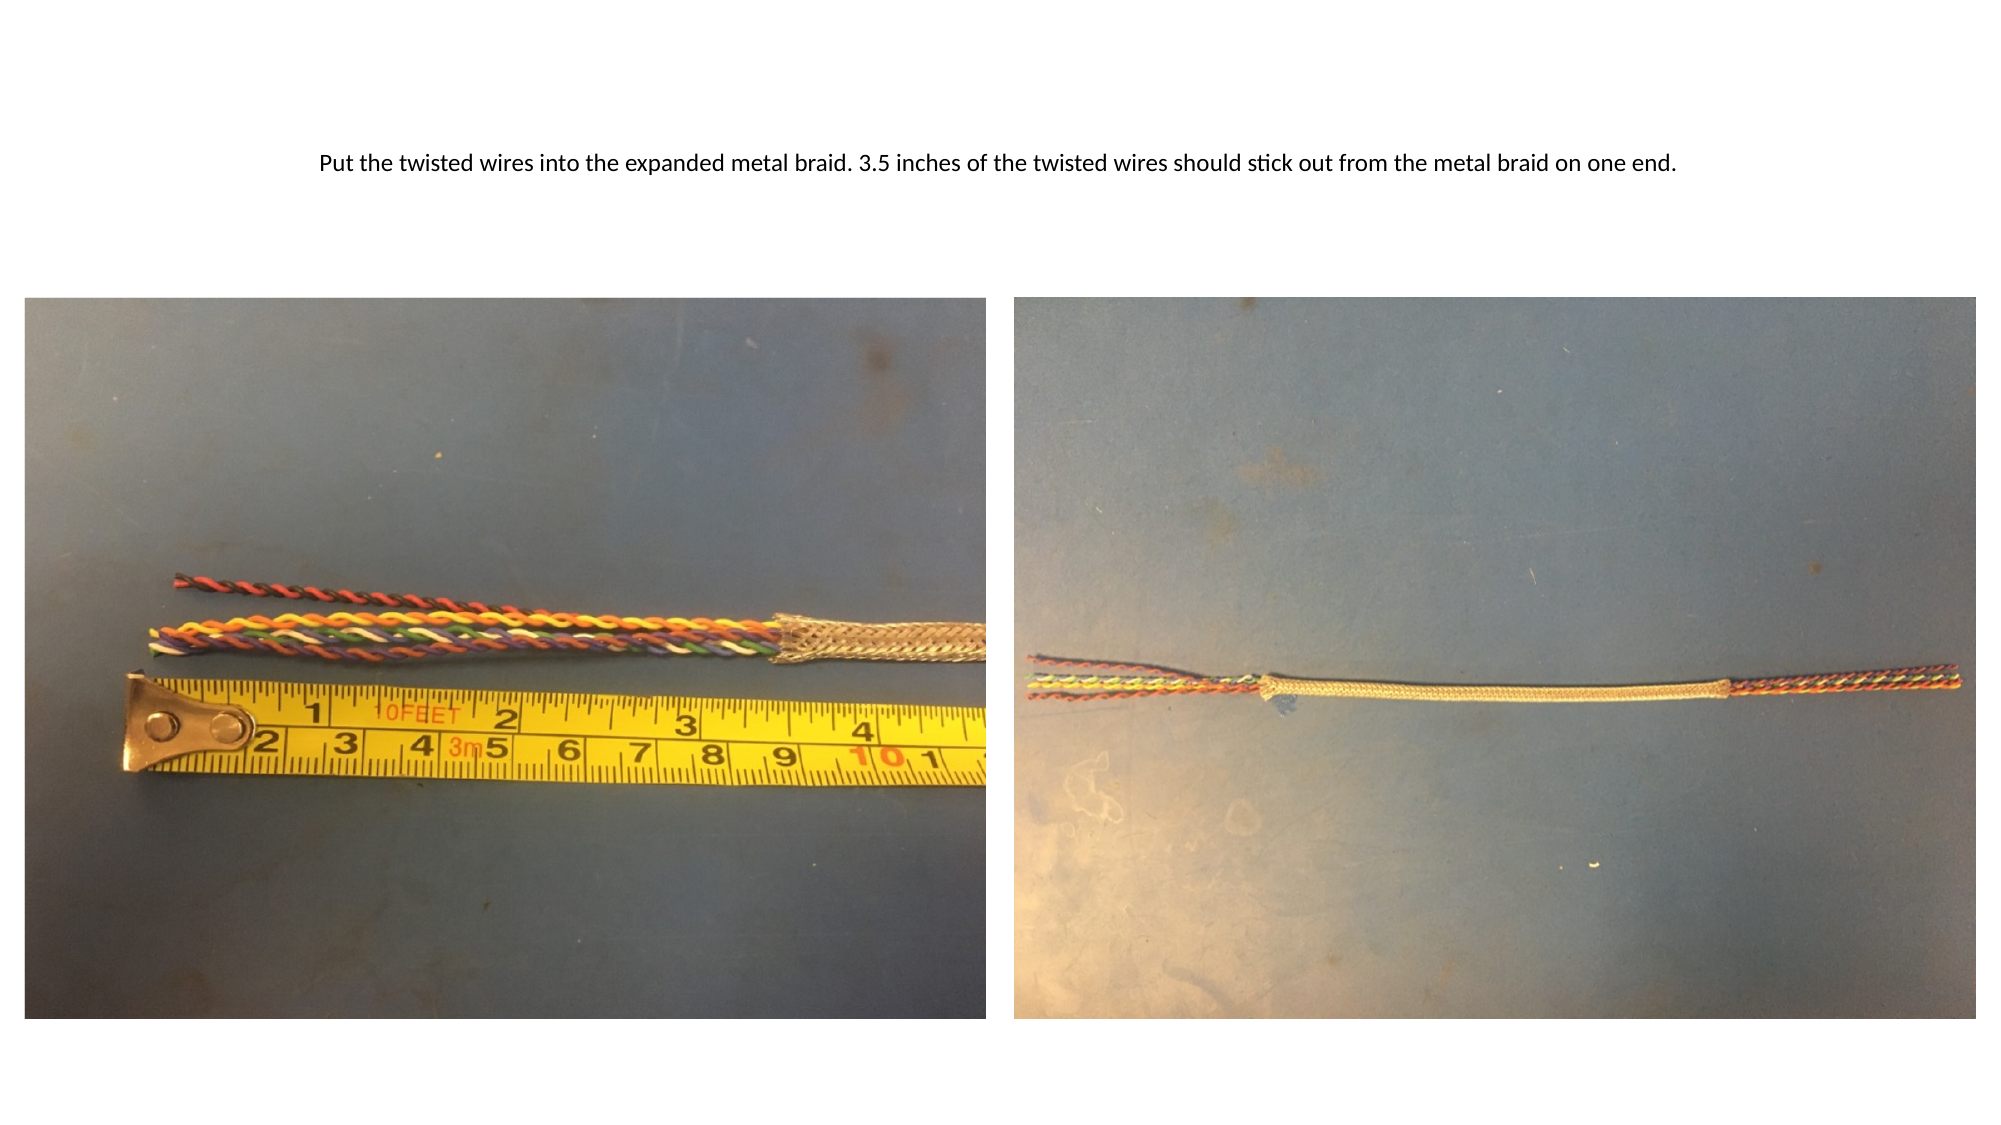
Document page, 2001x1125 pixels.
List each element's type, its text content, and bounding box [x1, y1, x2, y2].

text_box Put the twisted wires into the expanded metal braid. 3.5 inches of the twisted wires should stick out from the metal braid on one end. [265, 138, 1735, 184]
picture [1014, 297, 1976, 1019]
picture [26, 177, 985, 1125]
